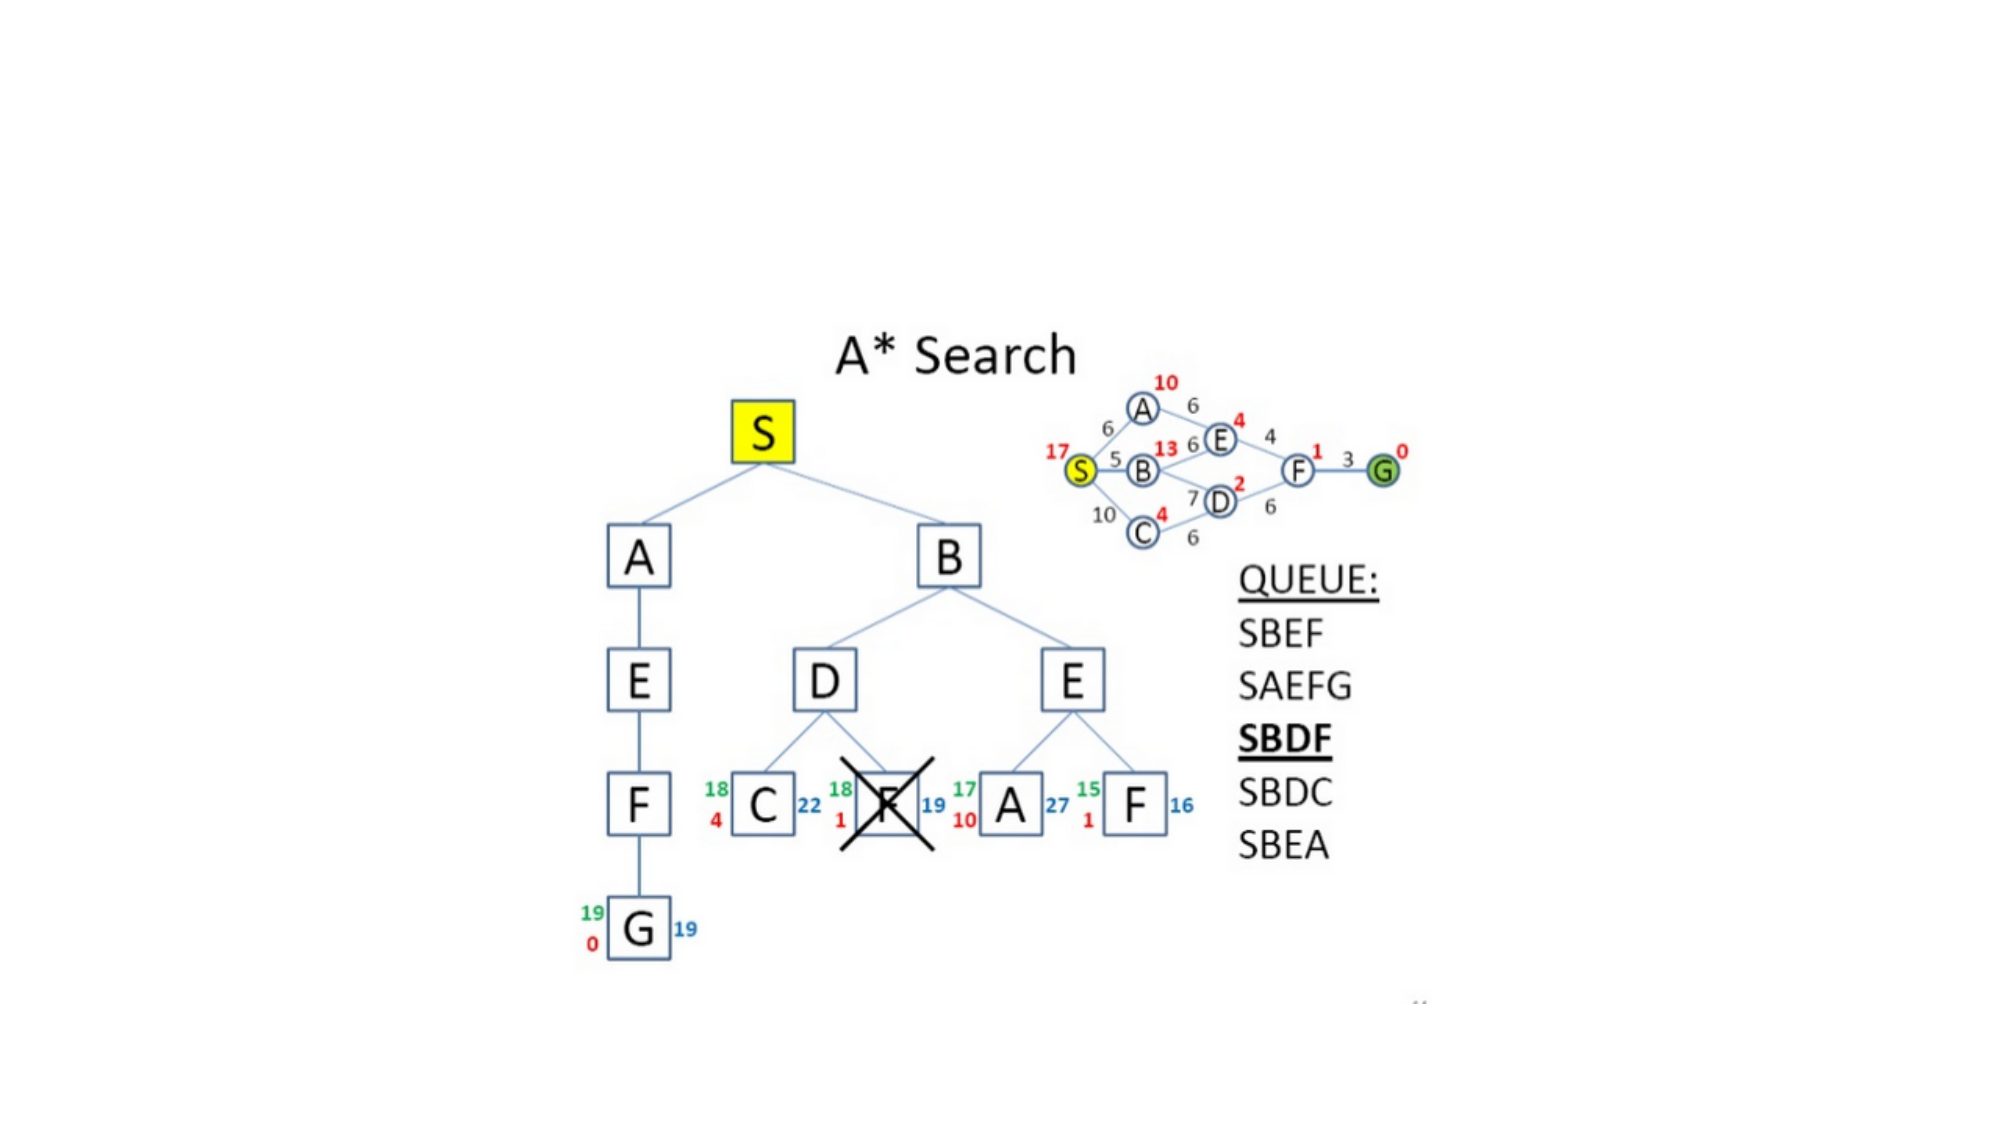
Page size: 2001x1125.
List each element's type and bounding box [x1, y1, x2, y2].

list [535, 309, 1464, 1004]
